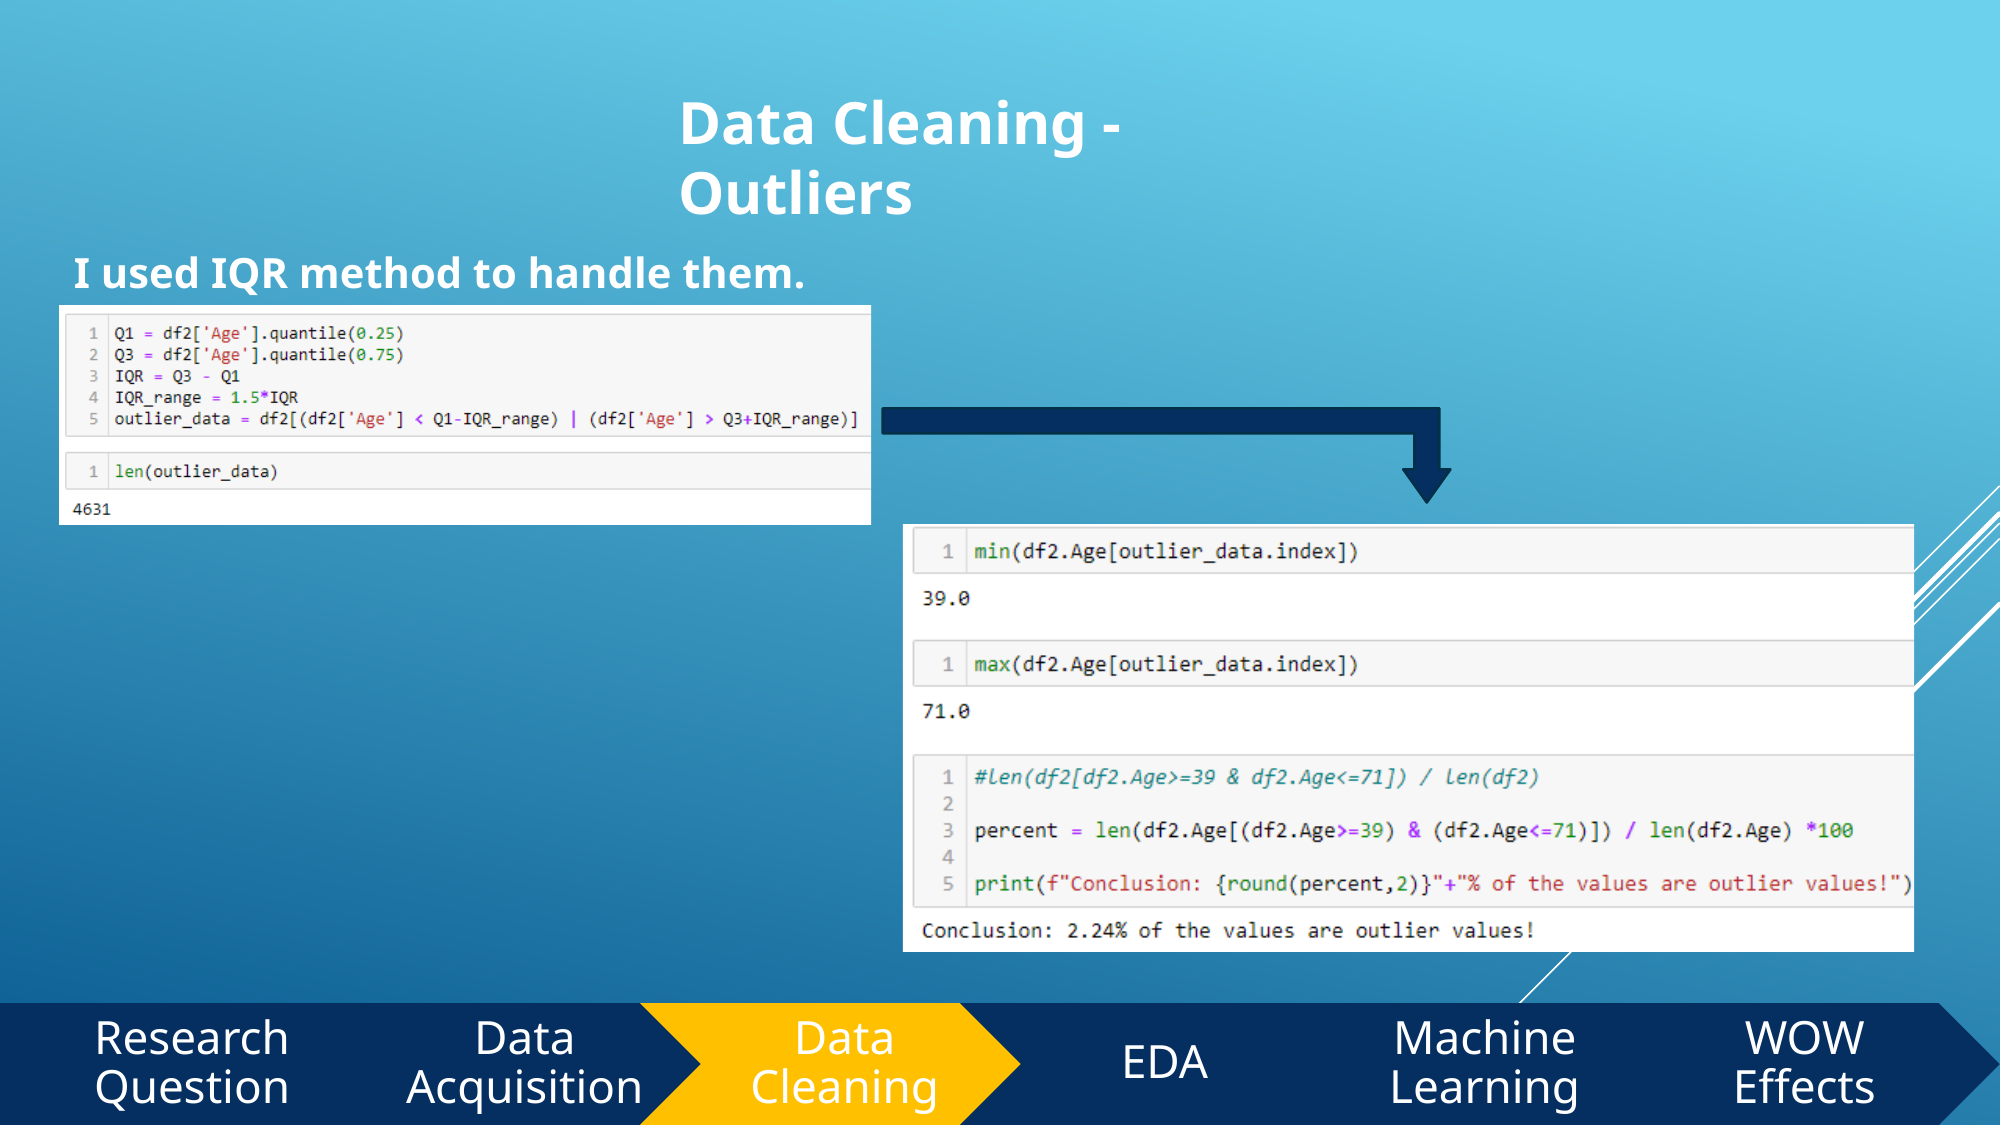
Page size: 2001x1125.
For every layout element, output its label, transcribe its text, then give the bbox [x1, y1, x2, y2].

picture [58, 304, 872, 525]
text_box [0, 1002, 2000, 1125]
text_box Data Cleaning - Outliers [663, 78, 1337, 234]
text_box I used IQR method to handle them. [59, 239, 1071, 305]
text_box [881, 407, 1452, 504]
picture [902, 524, 1915, 952]
